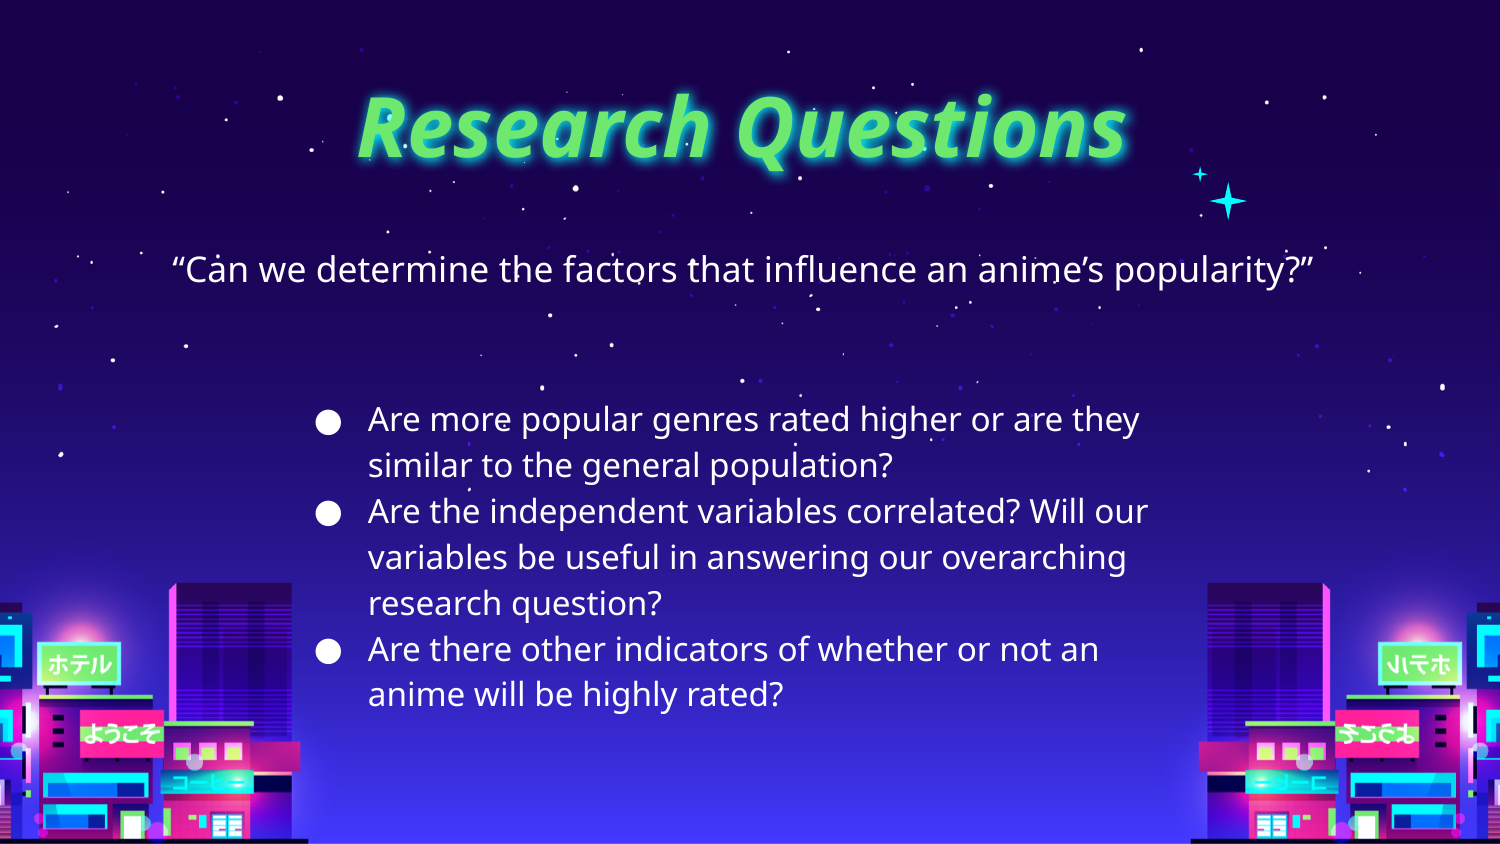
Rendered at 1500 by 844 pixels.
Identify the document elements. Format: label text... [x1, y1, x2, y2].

subtitle Are more popular genres rated higher or are they similar to the general population? Are the independent variables correlated? Will our variables be useful in answering our overarching research question? Are there other indicators of whether or not an anime will be highly rated? [292, 383, 1204, 723]
picture [0, 0, 1500, 844]
title Research Questions [134, 73, 1352, 175]
subtitle “Can we determine the factors that influence an anime’s popularity?” [134, 200, 1352, 337]
